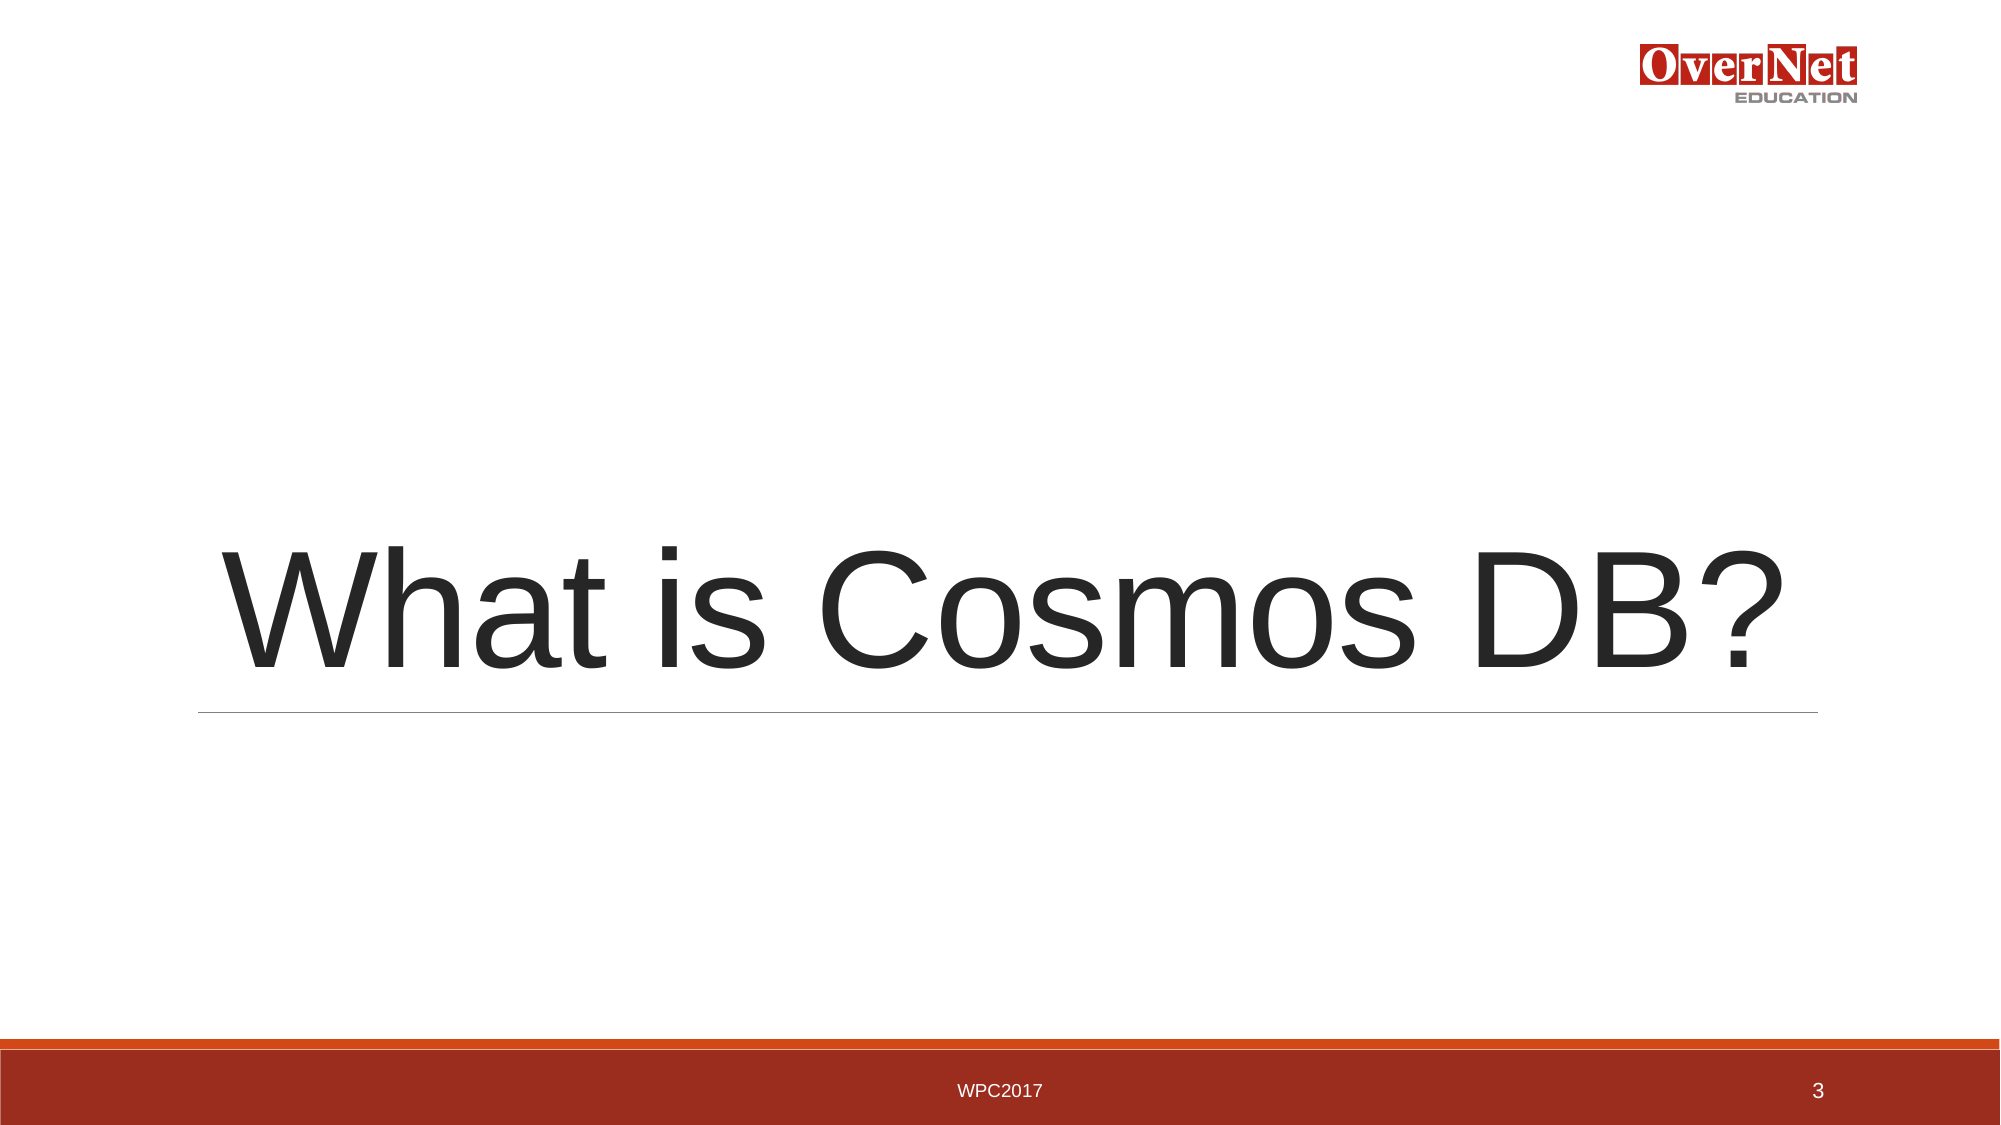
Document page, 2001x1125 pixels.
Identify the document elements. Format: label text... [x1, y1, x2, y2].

picture [1640, 44, 1857, 103]
title What is Cosmos DB? [180, 124, 1830, 710]
footer WPC2017 [604, 1059, 1396, 1120]
slide_number 3 [1624, 1059, 1840, 1120]
